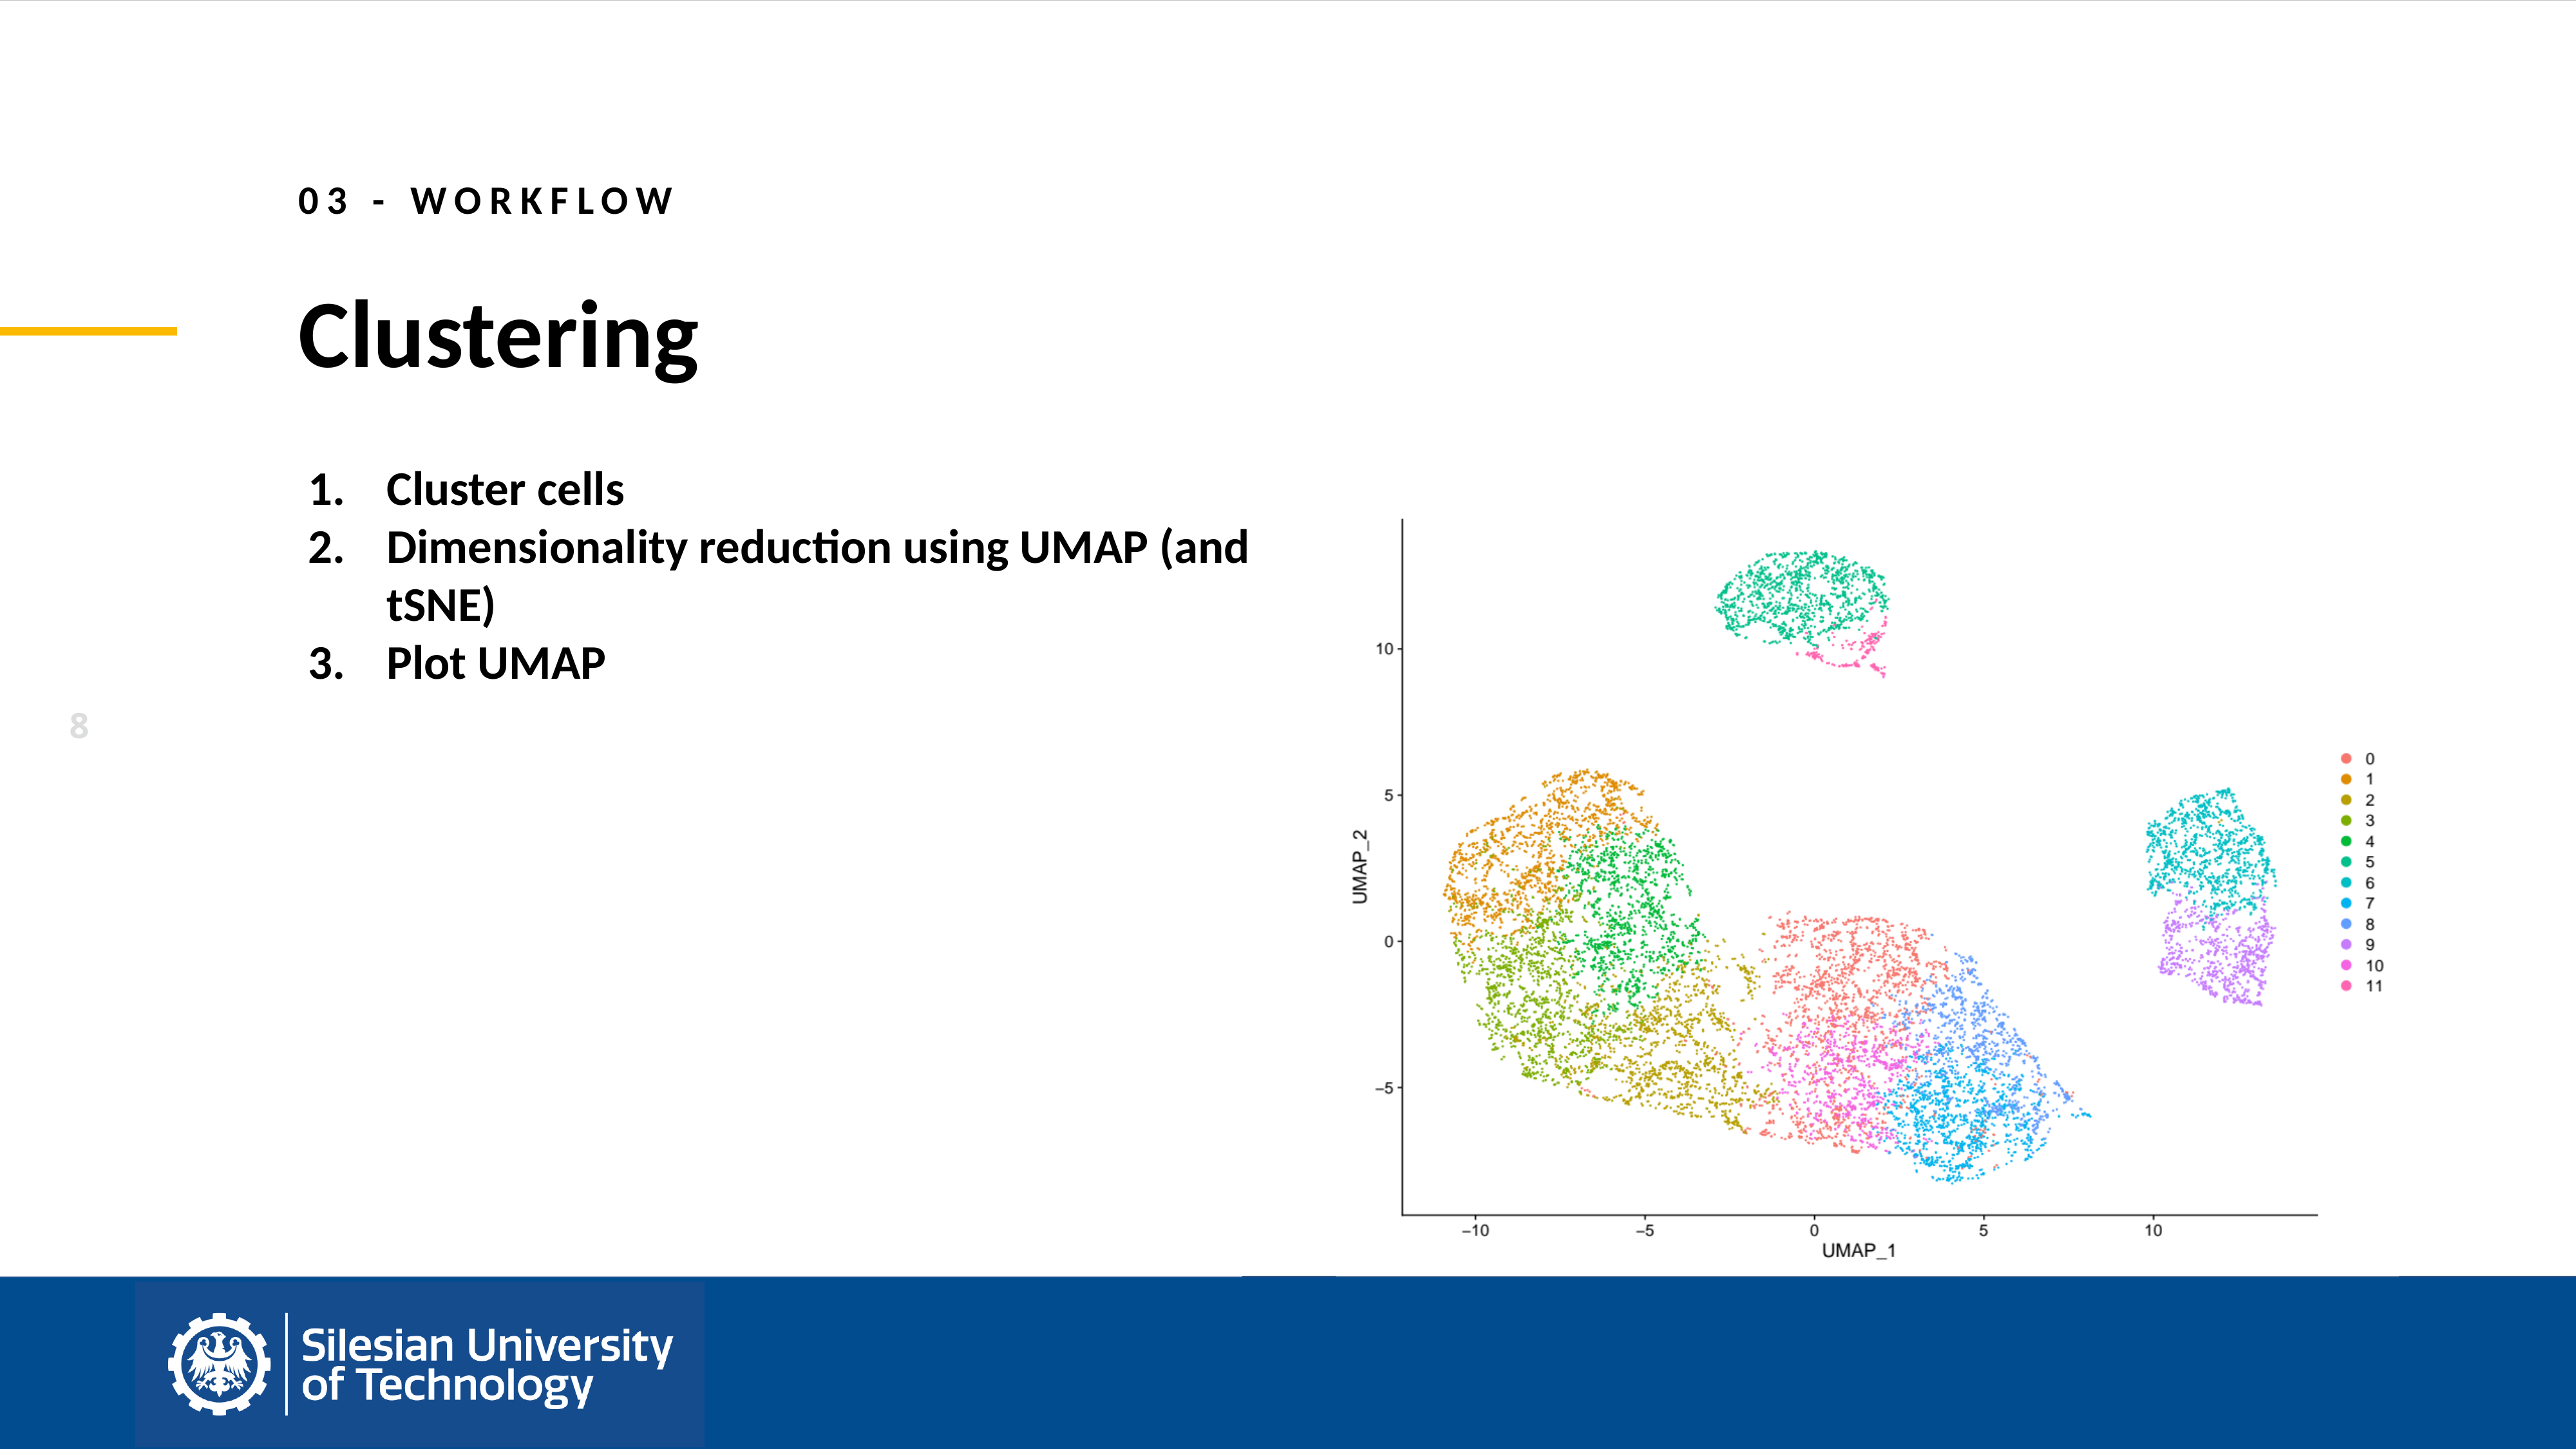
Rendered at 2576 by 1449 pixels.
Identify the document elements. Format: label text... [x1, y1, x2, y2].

text_box Clustering [298, 270, 2027, 387]
text_box 03 - Workflow [298, 174, 1034, 223]
picture [0, 0, 2576, 1449]
text_box Cluster cells Dimensionality reduction using UMAP (and tSNE) Plot UMAP [298, 452, 1288, 694]
